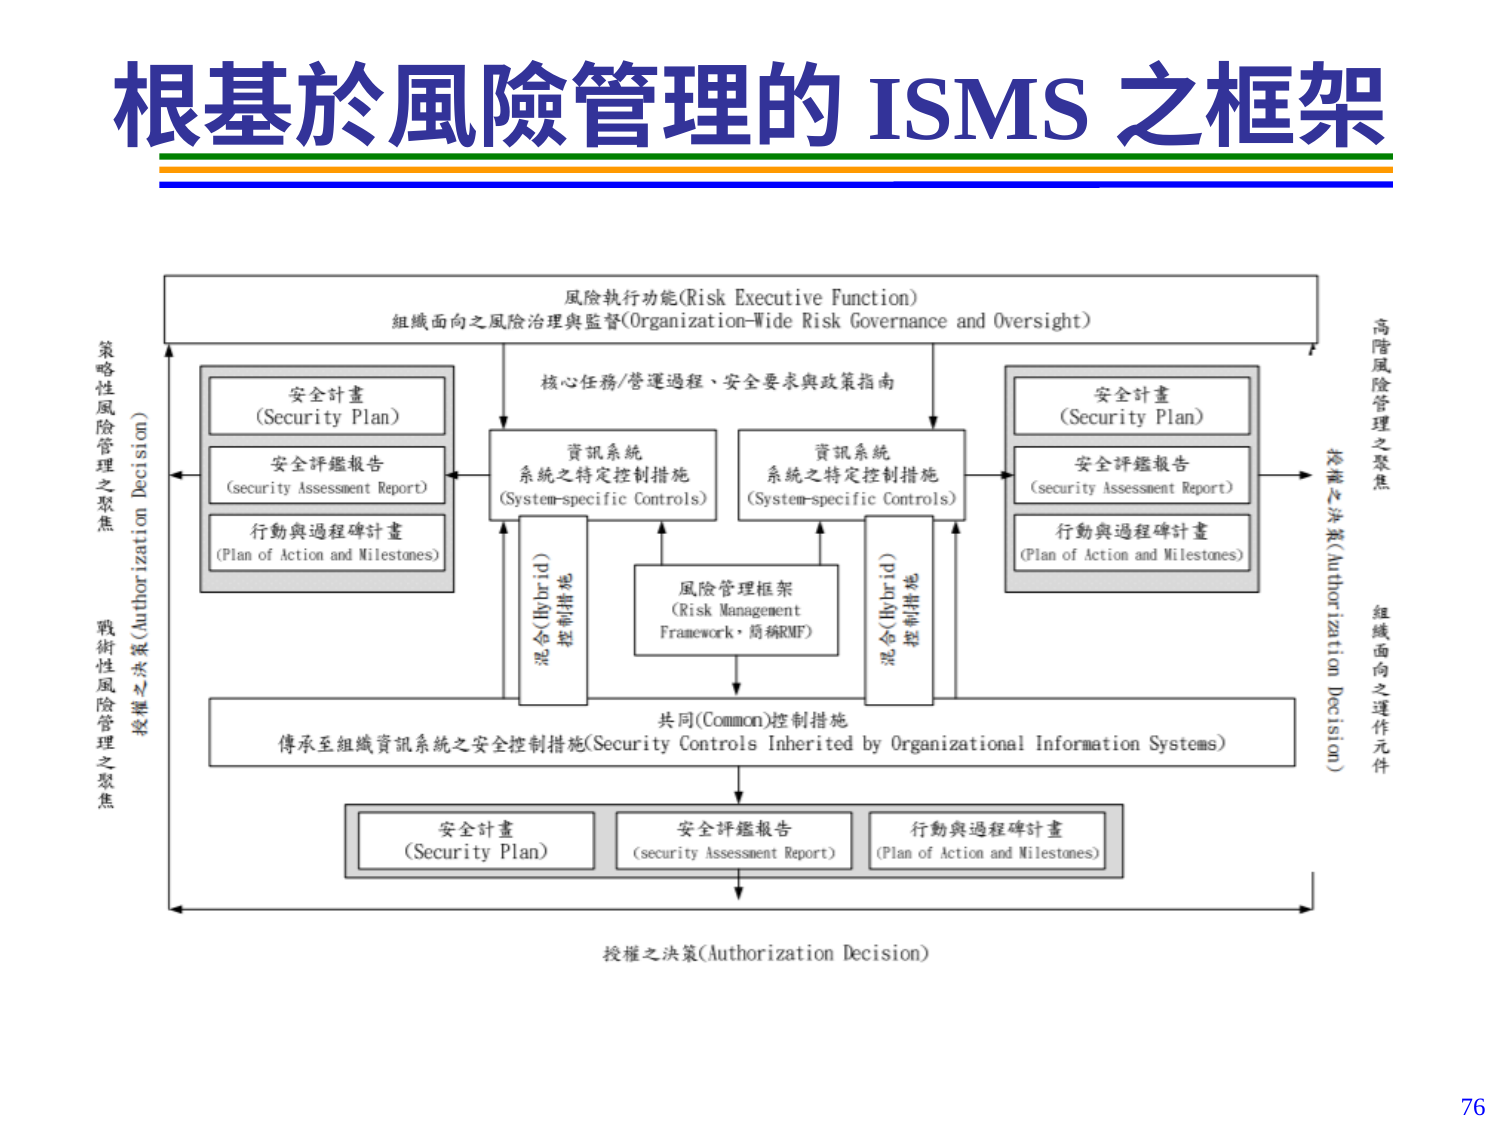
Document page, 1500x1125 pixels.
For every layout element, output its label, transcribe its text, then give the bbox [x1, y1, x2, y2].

slide_number 76 [1150, 1082, 1500, 1119]
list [71, 255, 1427, 977]
title 根基於風險管理的ISMS之框架 [75, 45, 1425, 161]
